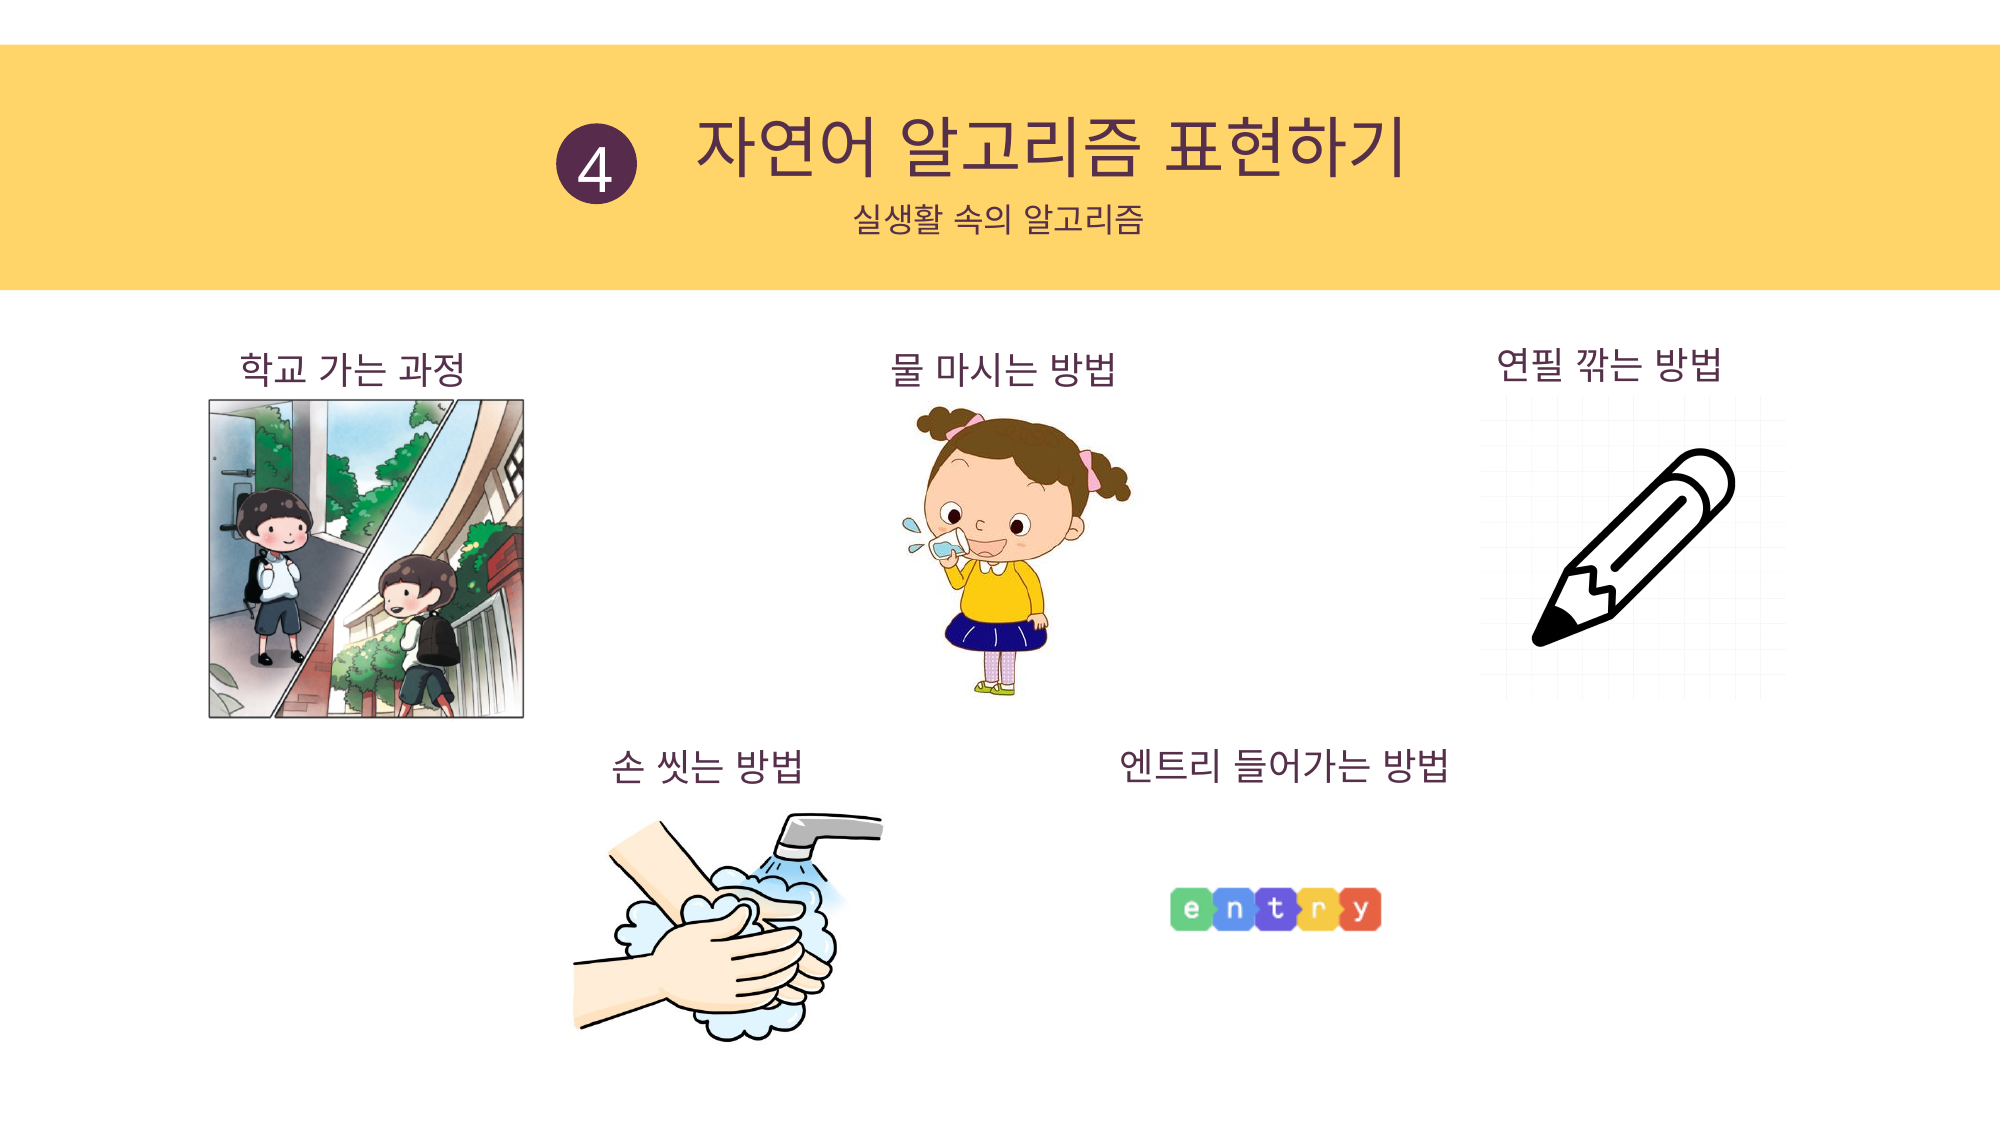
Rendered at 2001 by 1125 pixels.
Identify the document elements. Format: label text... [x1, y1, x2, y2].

text_box [0, 44, 2000, 291]
picture [1481, 395, 1786, 700]
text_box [556, 123, 637, 206]
text_box [388, 76, 2000, 174]
text_box 물 마시는 방법 [875, 339, 1199, 400]
picture [207, 395, 531, 724]
text_box 연필 깎는 방법 [1481, 334, 1857, 395]
picture [876, 400, 1154, 705]
text_box 실생활 속의 알고리즘 [852, 199, 1146, 240]
text_box 학교 가는 과정 [224, 339, 548, 400]
picture [556, 797, 907, 1055]
picture [1144, 877, 1394, 944]
text_box 손 씻는 방법 [596, 736, 921, 797]
text_box 자연어 알고리즘 표현하기 [656, 174, 1449, 186]
text_box 엔트리 들어가는 방법 [1105, 735, 1526, 796]
